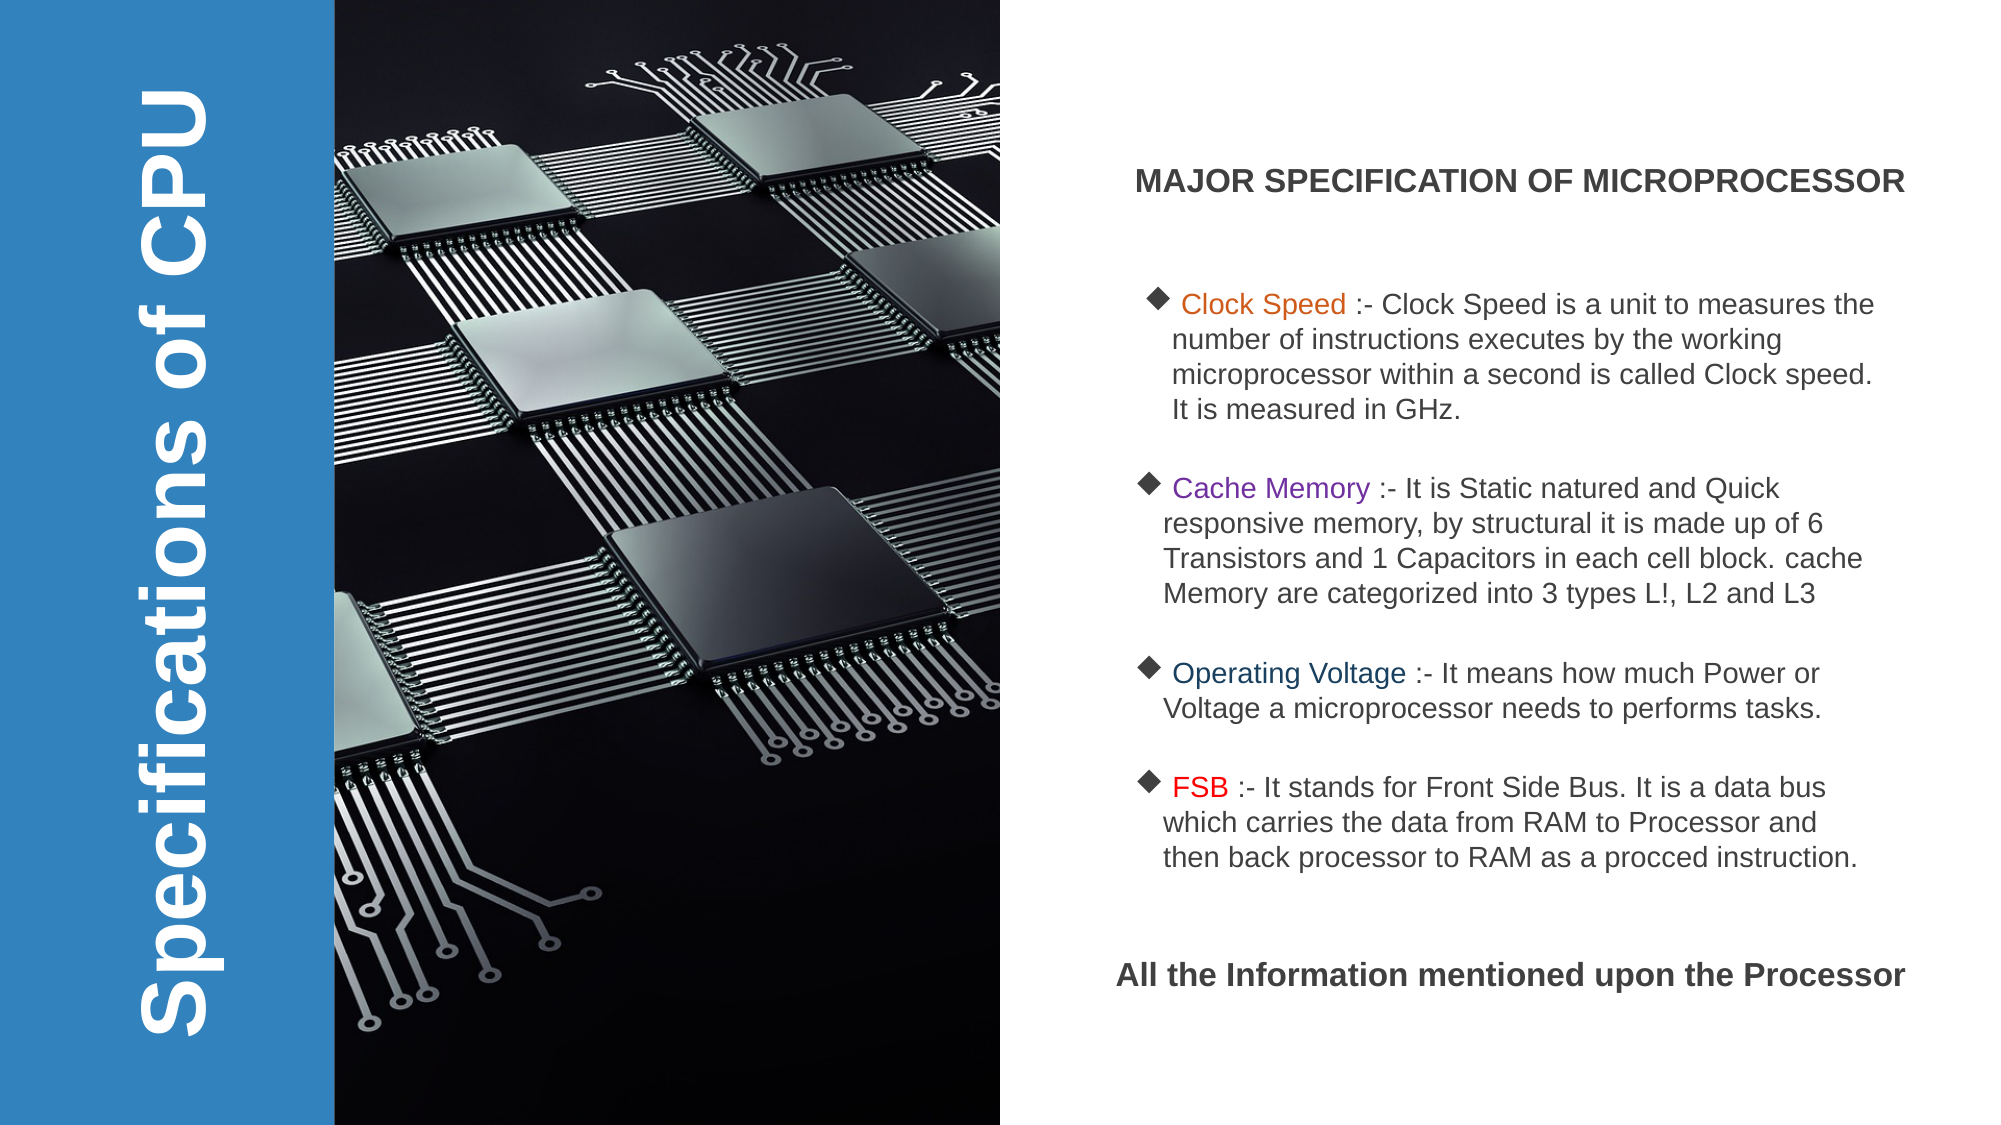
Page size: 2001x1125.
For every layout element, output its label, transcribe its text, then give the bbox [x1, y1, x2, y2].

text_box Specifications of CPU [78, 56, 250, 1069]
text_box All the Information mentioned upon the Processor [1058, 946, 1922, 1001]
text_box Operating Voltage :- It means how much Power or Voltage a microprocessor needs to performs tasks. [1117, 646, 1886, 732]
text_box MAJOR SPECIFICATION OF MICROPROCESSOR [1117, 151, 1937, 206]
text_box FSB :- It stands for Front Side Bus. It is a data bus which carries the data from RAM to Processor and then back processor to RAM as a procced instruction. [1117, 760, 1886, 881]
text_box Clock Speed :- Clock Speed is a unit to measures the number of instructions executes by the working microprocessor within a second is called Clock speed. It is measured in GHz. [1125, 277, 1895, 433]
picture [334, 0, 1000, 1125]
text_box Cache Memory :- It is Static natured and Quick responsive memory, by structural it is made up of 6 Transistors and 1 Capacitors in each cell block. cache Memory are categorized into 3 types L!, L2 and L3 [1117, 462, 1886, 618]
